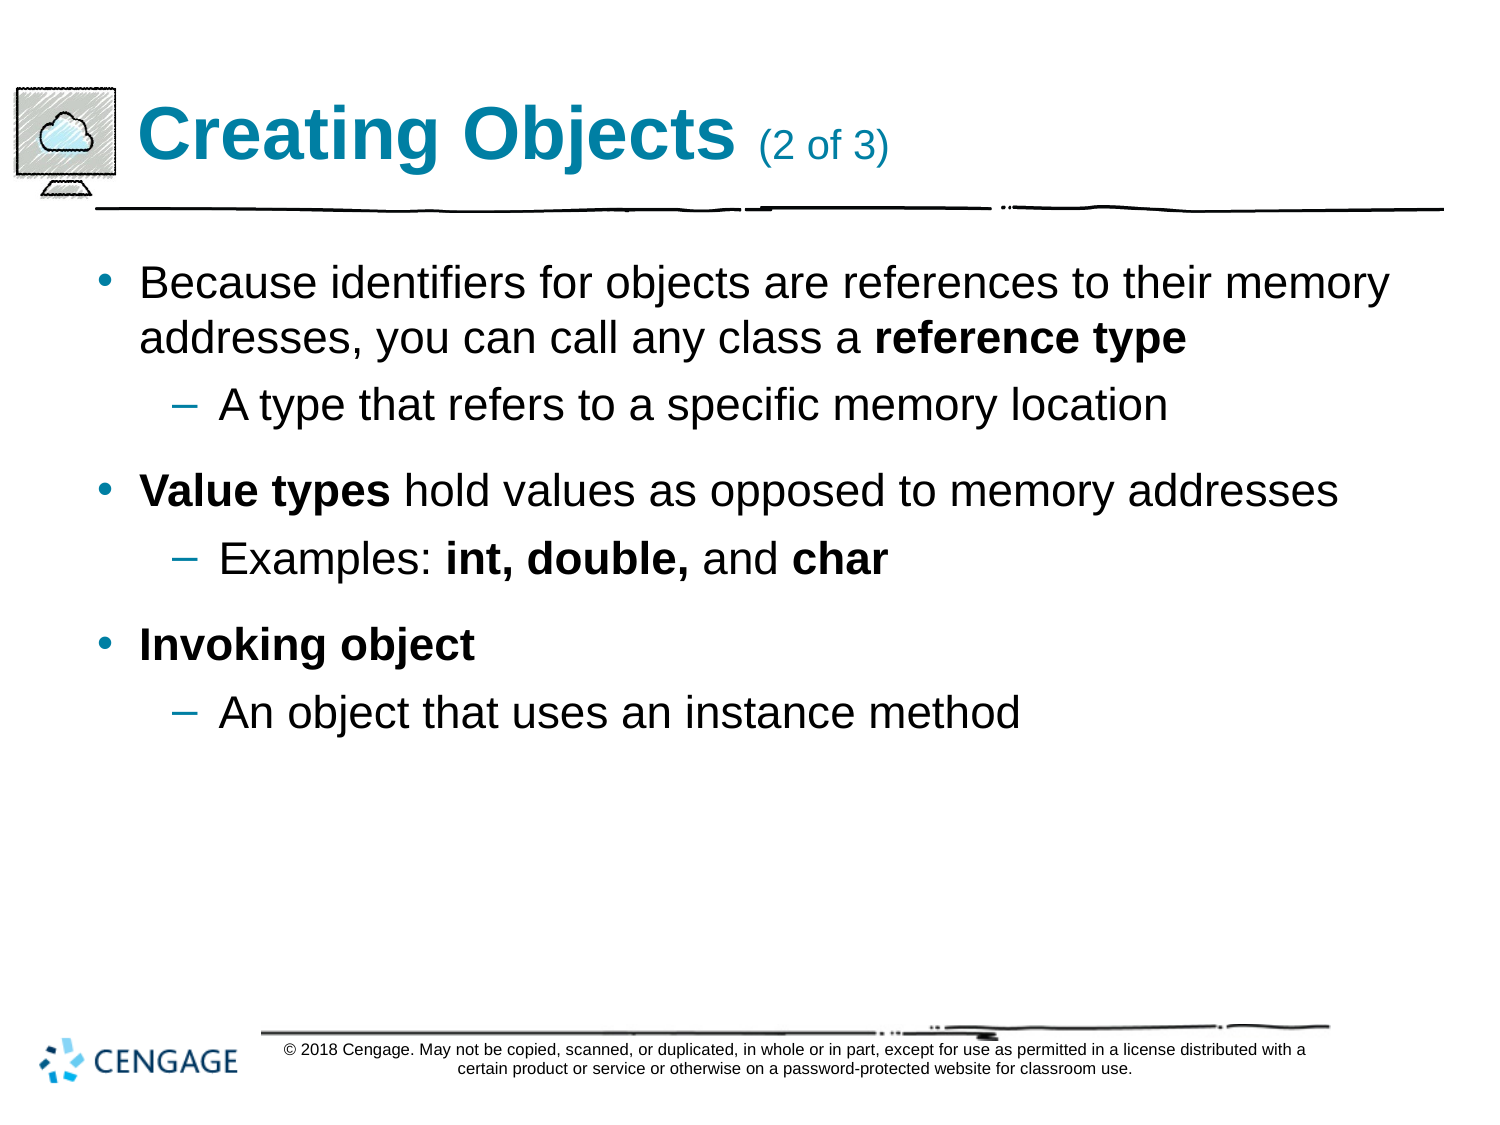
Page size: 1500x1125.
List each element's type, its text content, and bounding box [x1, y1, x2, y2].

list © 2018 Cengage. May not be copied, scanned, or duplicated, in whole or in part, except for use as permitted in a license distributed with a certain product or service or otherwise on a password-protected website for classroom use. [261, 1040, 1331, 1089]
picture [19, 1024, 250, 1096]
list Because identifiers for objects are references to their memory addresses, you can call any class a reference type A type that refers to a specific memory location Value types hold values as opposed to memory addresses Examples: int, double, and char Invoking object An object that uses an instance method [97, 252, 1441, 743]
picture [261, 1024, 1331, 1040]
title Creating Objects (2 of 3) [137, 84, 1430, 175]
picture [13, 86, 117, 201]
picture [95, 205, 1444, 213]
